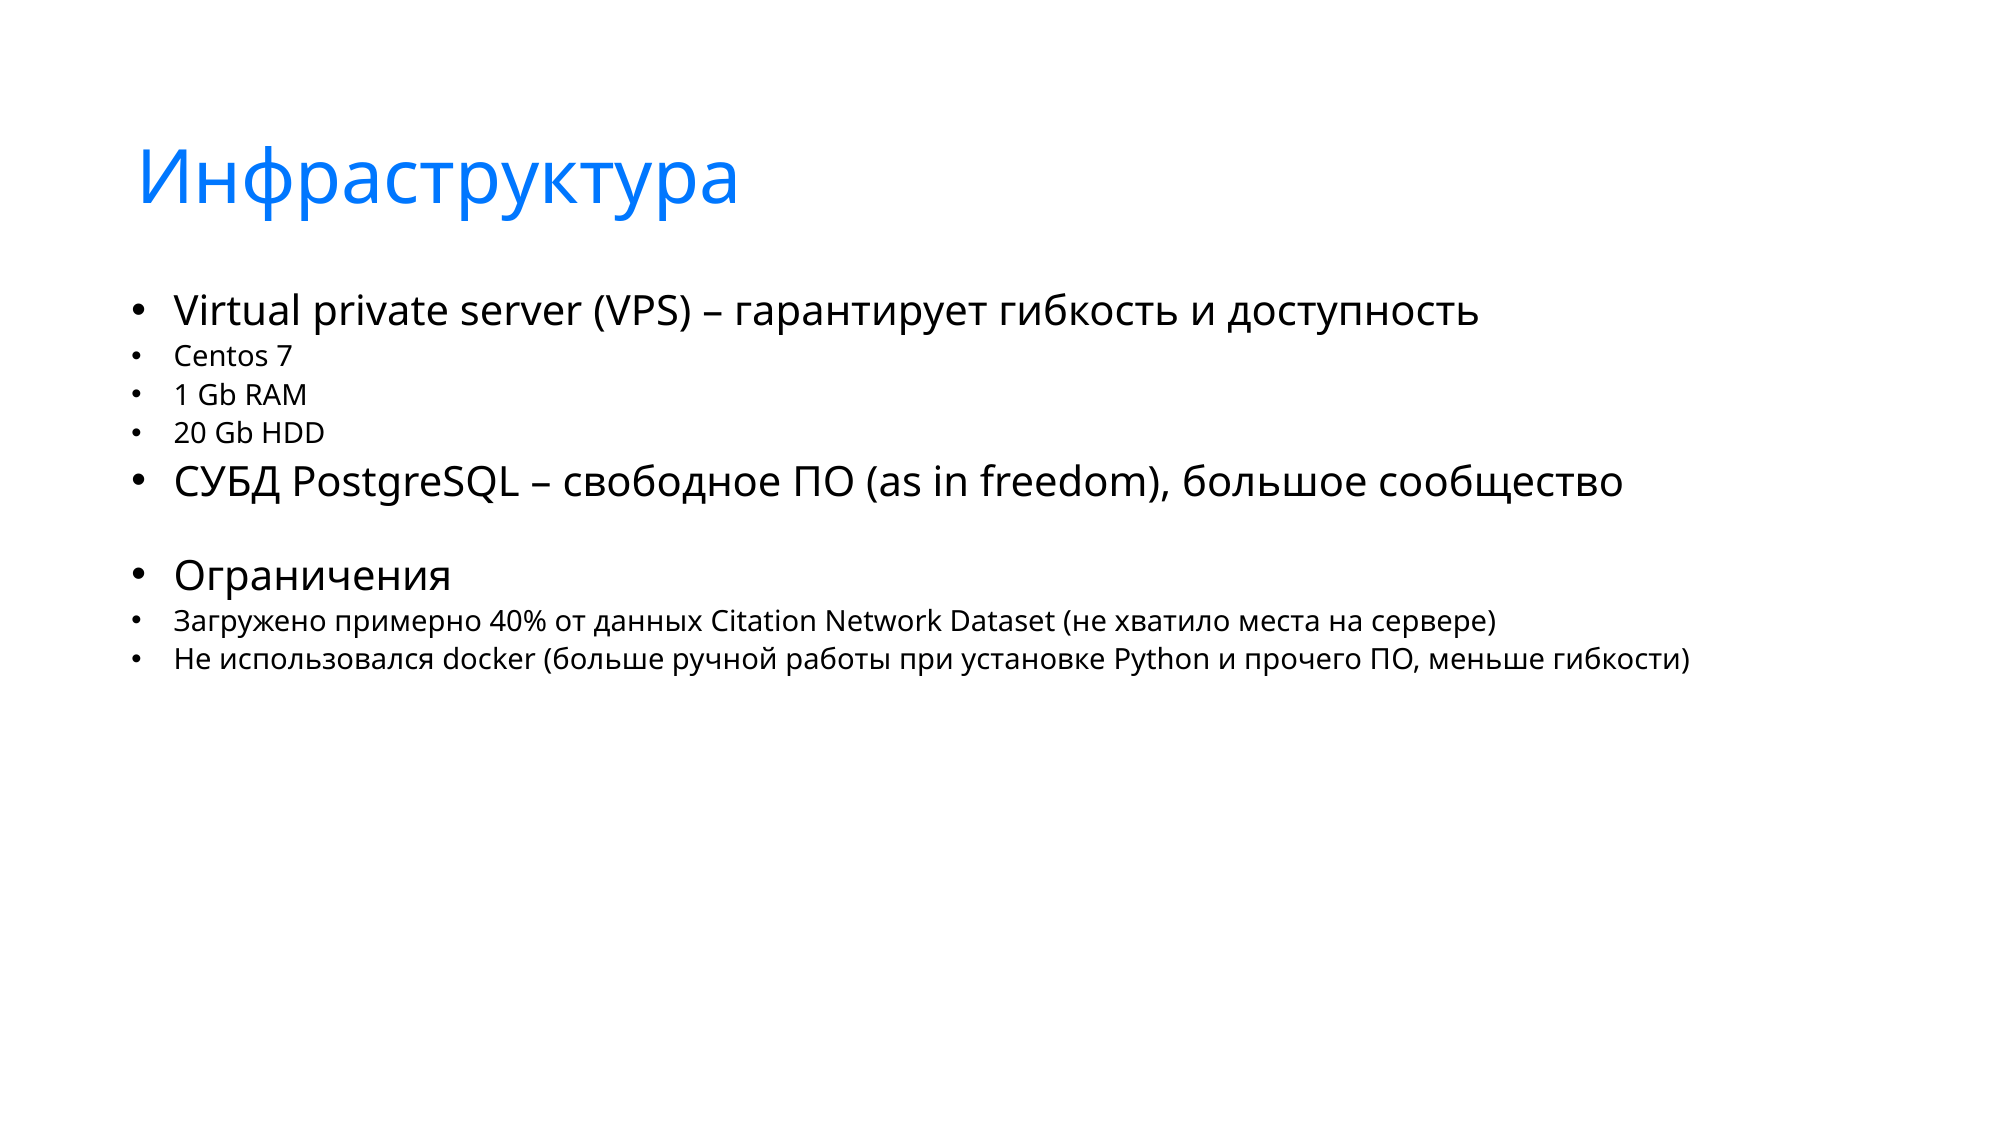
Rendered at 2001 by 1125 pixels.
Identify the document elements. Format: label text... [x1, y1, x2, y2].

text_box Virtual private server (VPS) – гарантирует гибкость и доступность Centos 7 1 Gb RAM 20 Gb HDD СУБД PostgreSQL – свободное ПО (as in freedom), большое сообщество Ограничения Загружено примерно 40% от данных Citation Network Dataset (не хватило места на сервере) Не использовался docker (больше ручной работы при установке Python и прочего ПО, меньше гибкости) [131, 278, 1913, 869]
text_box Инфраструктура [136, 138, 1917, 245]
